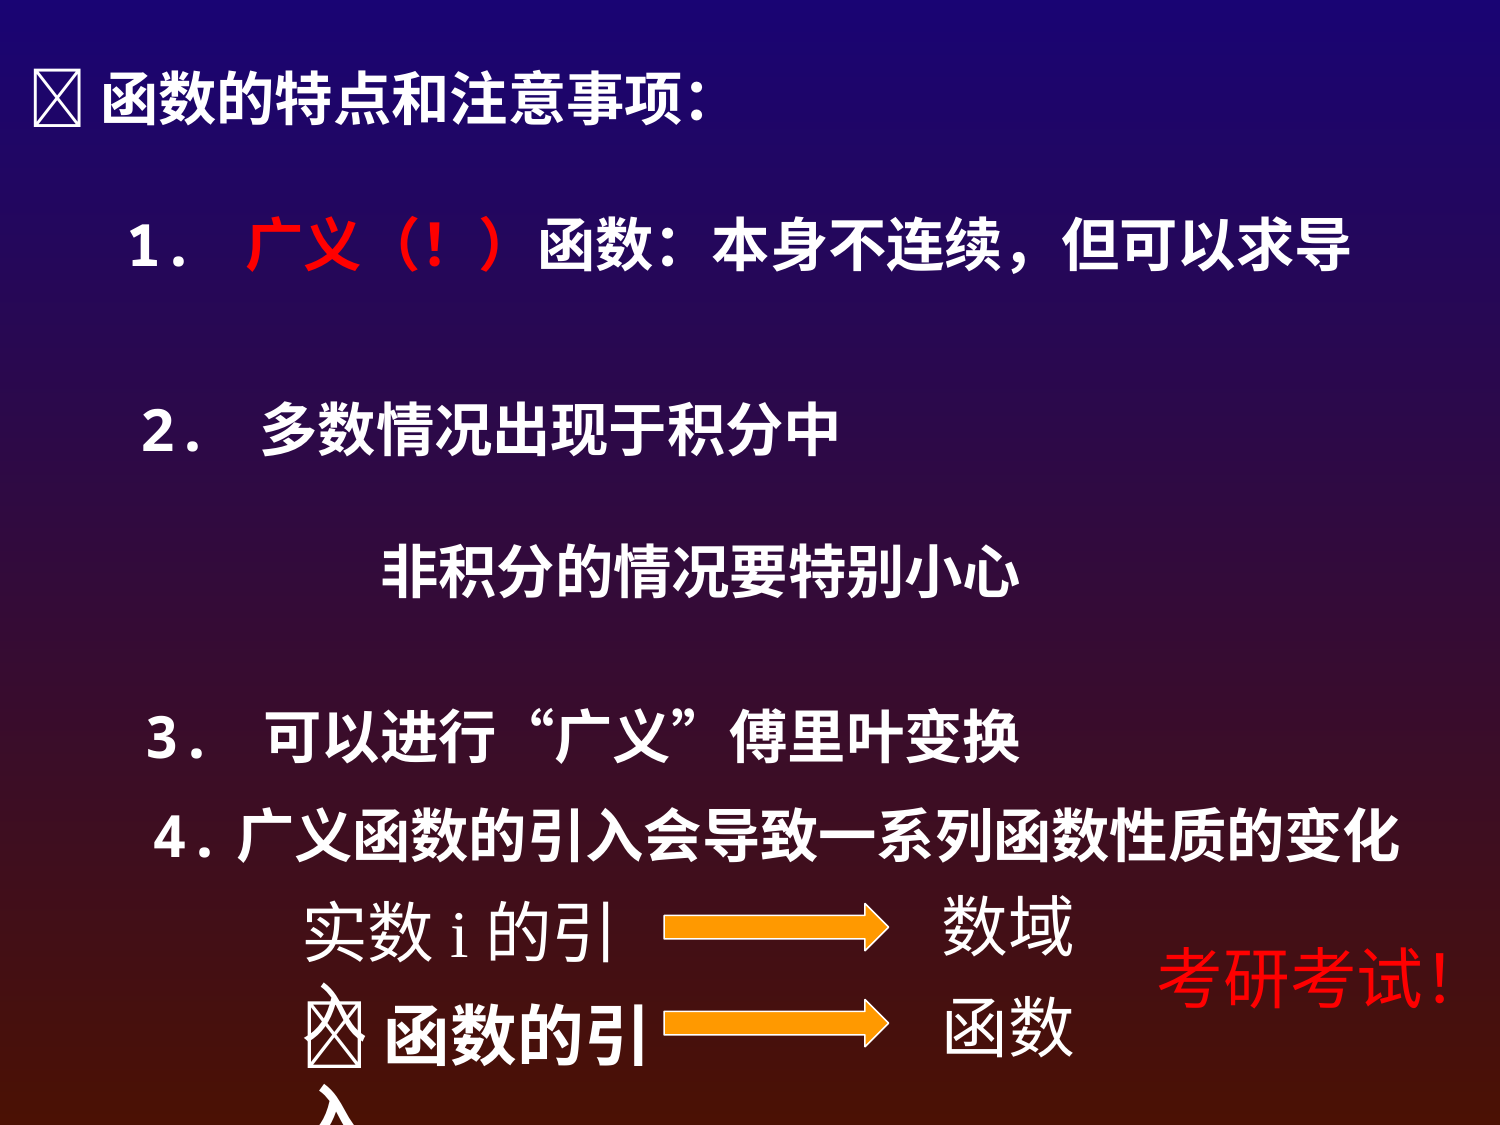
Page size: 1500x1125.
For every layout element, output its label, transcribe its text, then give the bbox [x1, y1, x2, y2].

text_box 数域 [927, 877, 1337, 972]
text_box 非积分的情况要特别小心 [365, 527, 1036, 613]
text_box 3. 可以进行“广义”傅里叶变换 [129, 692, 1036, 778]
text_box 4.广义函数的引入会导致一系列函数性质的变化 [137, 791, 1416, 877]
text_box 函数的引入 [286, 986, 697, 1125]
text_box 1. 广义（！）函数：本身不连续，但可以求导 [112, 201, 1368, 286]
text_box 函数 [927, 978, 1337, 1074]
text_box 考研考试！ [1141, 929, 1500, 1025]
text_box [664, 903, 889, 951]
text_box 2. 多数情况出现于积分中 [125, 385, 857, 471]
text_box 函数的特点和注意事项： [13, 55, 756, 140]
text_box 实数i的引入 [286, 883, 697, 986]
text_box [664, 999, 889, 1047]
